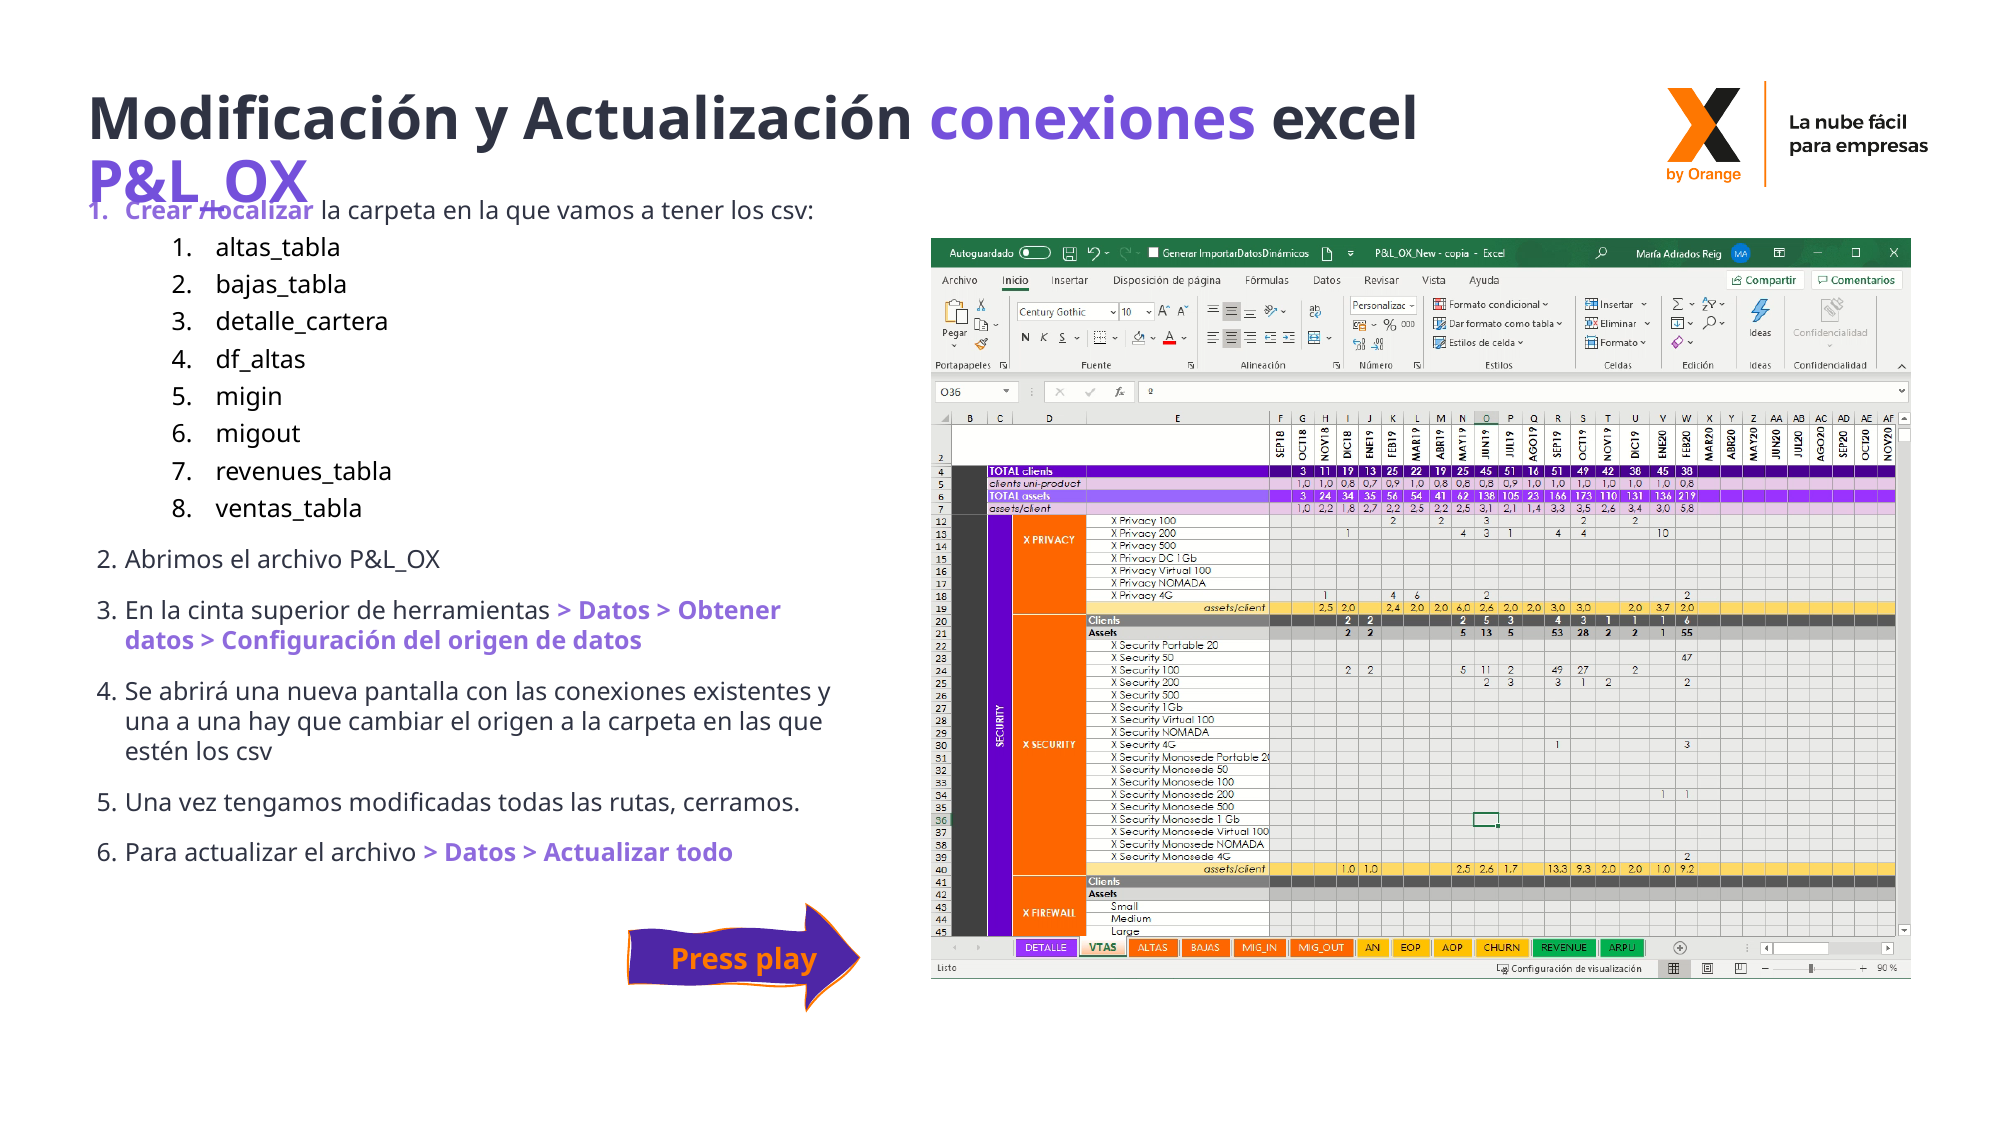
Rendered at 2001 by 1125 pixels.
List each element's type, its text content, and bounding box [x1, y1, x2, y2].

picture [1667, 81, 1928, 187]
list Crear /localizar la carpeta en la que vamos a tener los csv: altas_tabla bajas_tabla detalle_cartera df_altas migin migout revenues_tabla ventas_tabla Abrimos el archivo P&L_OX En la cinta superior de herramientas > Datos > Obtener datos > Configuración del origen de datos Se abrirá una nueva pantalla con las conexiones existentes y una a una hay que cambiar el origen a la carpeta en las que estén los csv Una vez tengamos modificadas todas las rutas, cerramos. Para actualizar el archivo > Datos > Actualizar todo [72, 187, 872, 882]
text_box Press play [626, 902, 861, 1013]
list Modificación y Actualización conexiones excel P&L_OX [72, 81, 1646, 187]
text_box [930, 237, 1912, 980]
